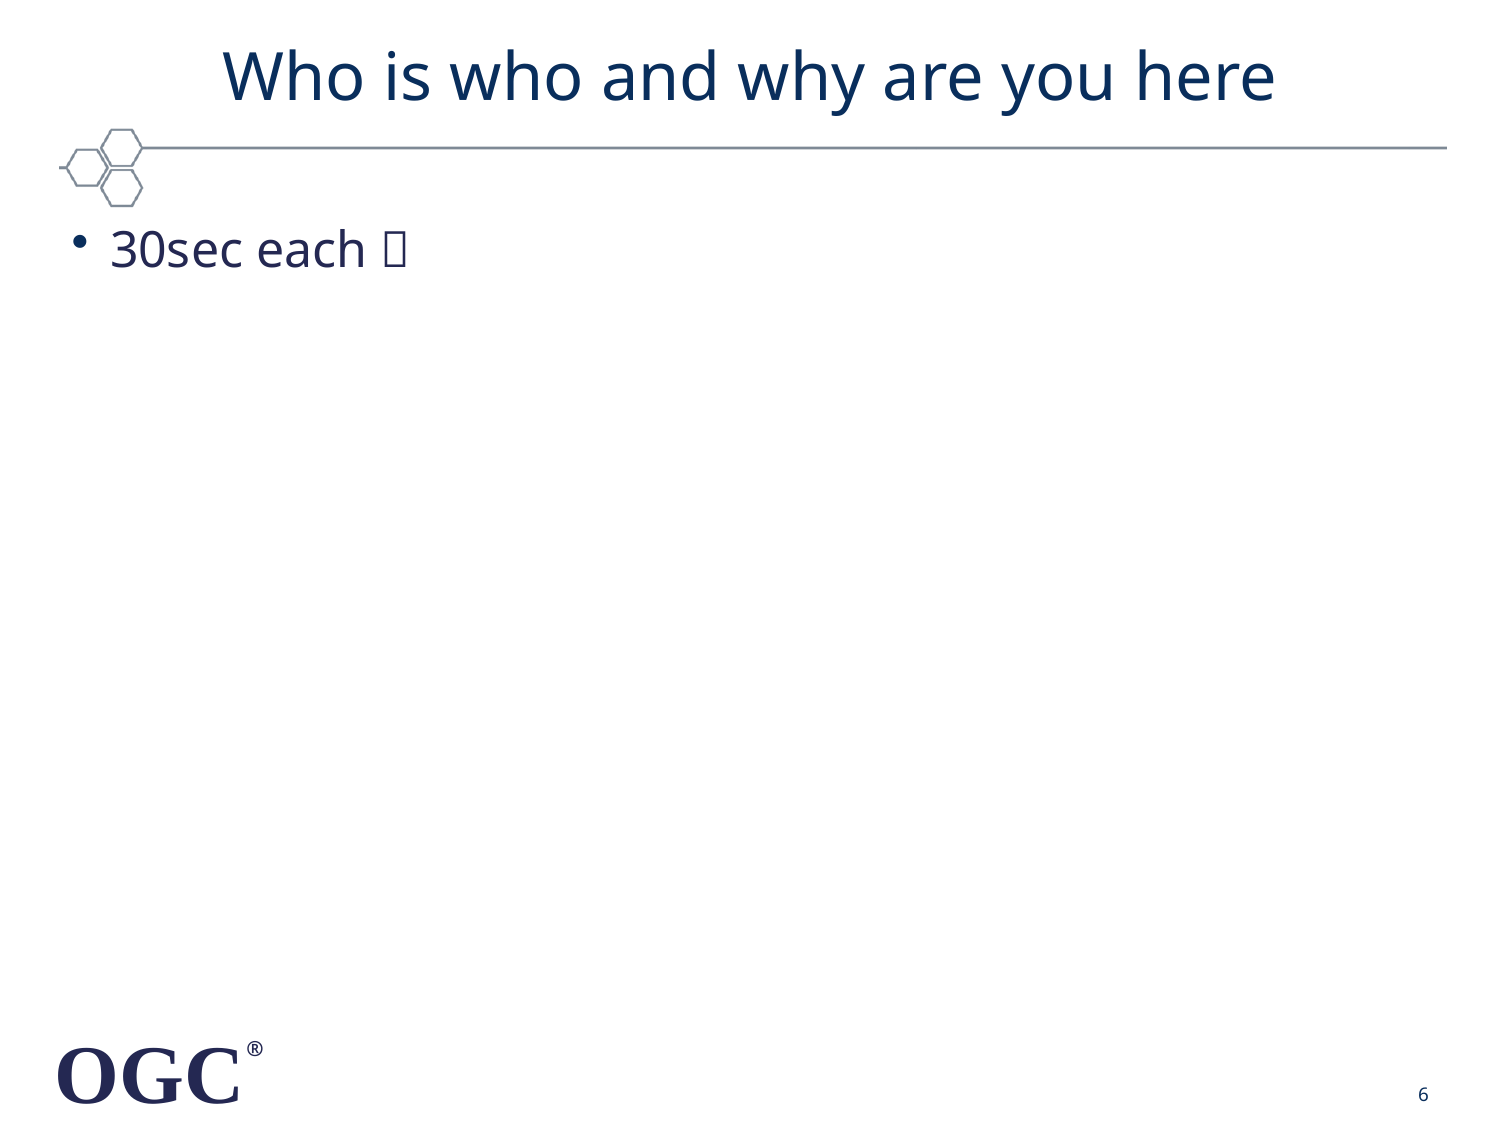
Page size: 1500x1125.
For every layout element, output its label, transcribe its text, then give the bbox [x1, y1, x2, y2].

title Who is who and why are you here [37, 22, 1463, 136]
picture [59, 136, 1447, 208]
slide_number 6 [1130, 1074, 1444, 1113]
list 30sec each  [56, 209, 1445, 1013]
